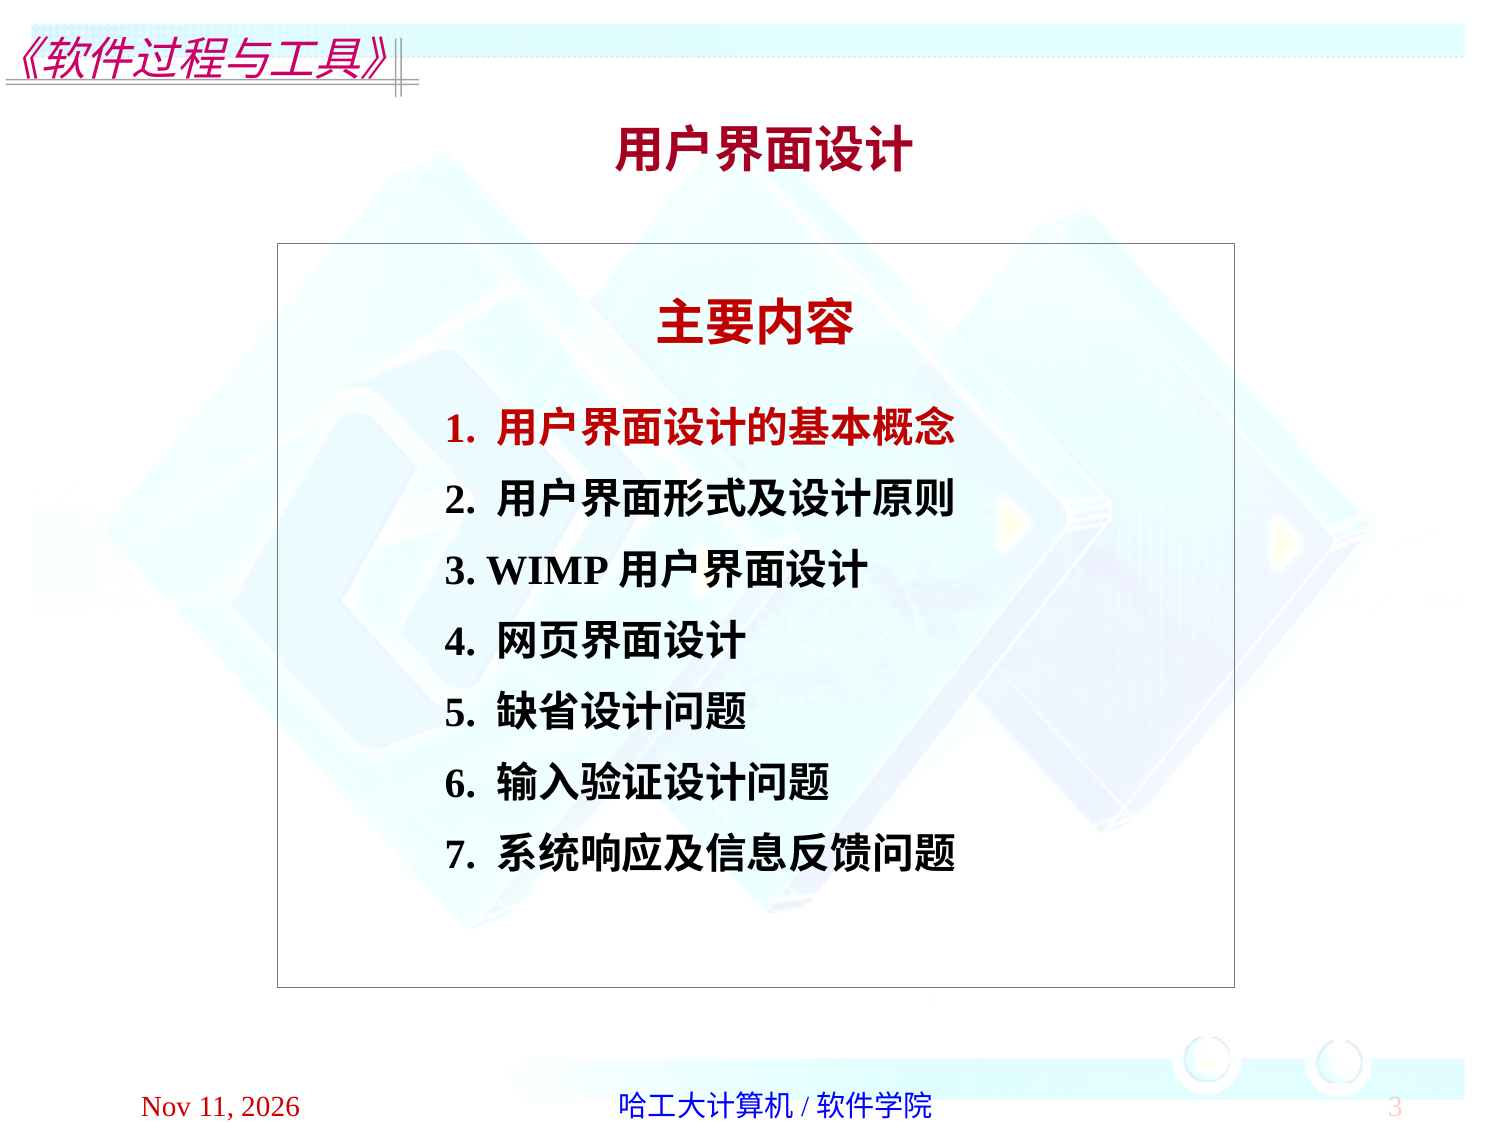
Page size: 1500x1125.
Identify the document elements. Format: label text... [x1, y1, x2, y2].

text_box 主要内容 1. 用户界面设计的基本概念 2. 用户界面形式及设计原则 3. WIMP用户界面设计 4. 网页界面设计 5. 缺省设计问题 6. 输入验证设计问题 7. 系统响应及信息反馈问题 [277, 243, 1235, 988]
text_box 用户界面设计 [389, 74, 1140, 221]
